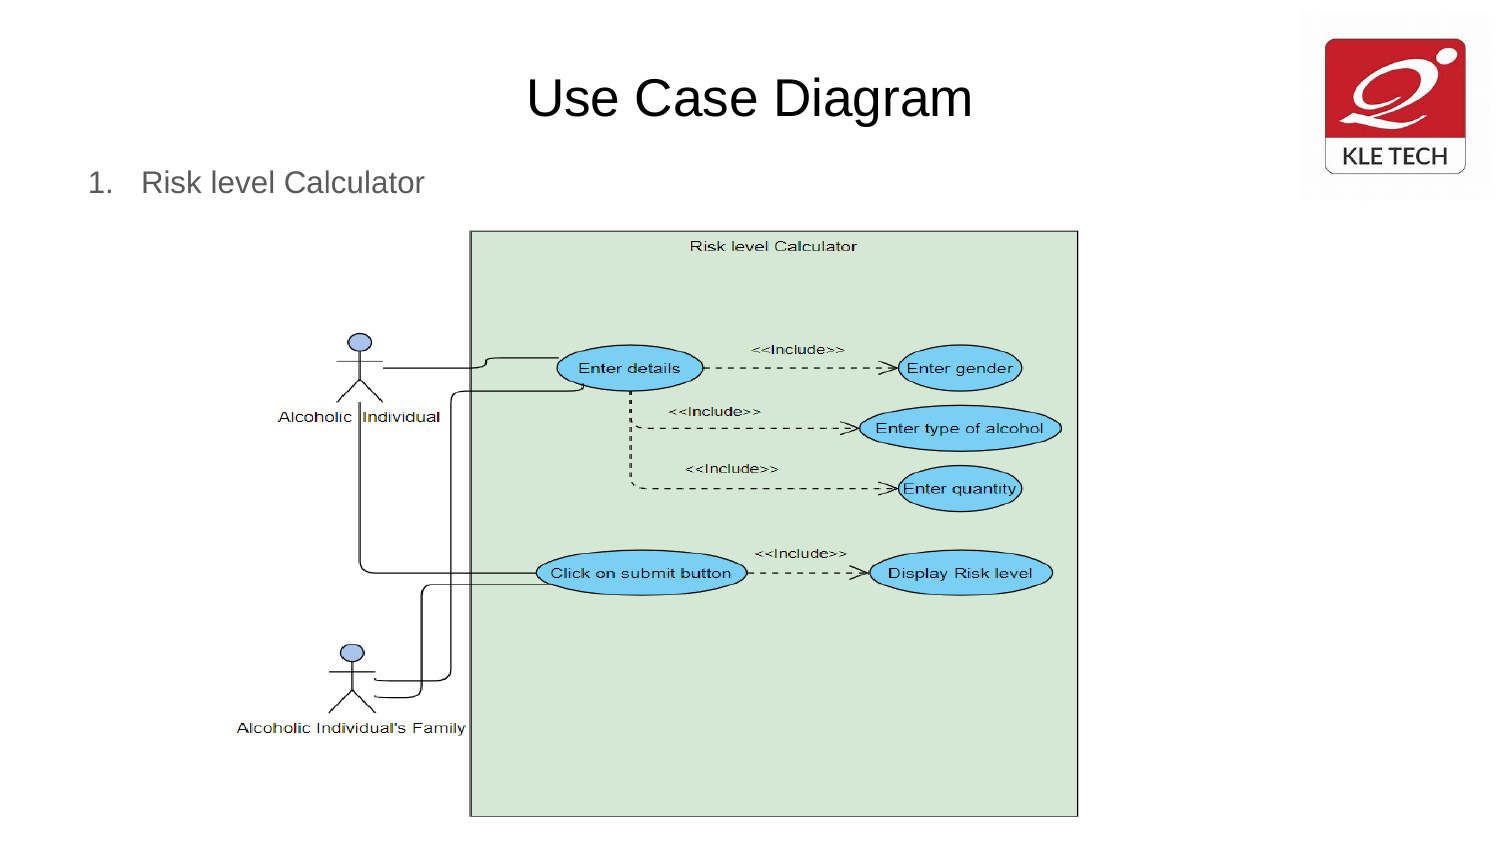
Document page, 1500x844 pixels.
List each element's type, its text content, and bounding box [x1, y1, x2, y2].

title Use Case Diagram [51, 48, 1295, 141]
picture [1300, 11, 1490, 201]
list Risk level Calculator [51, 141, 1449, 827]
picture [220, 209, 1268, 827]
